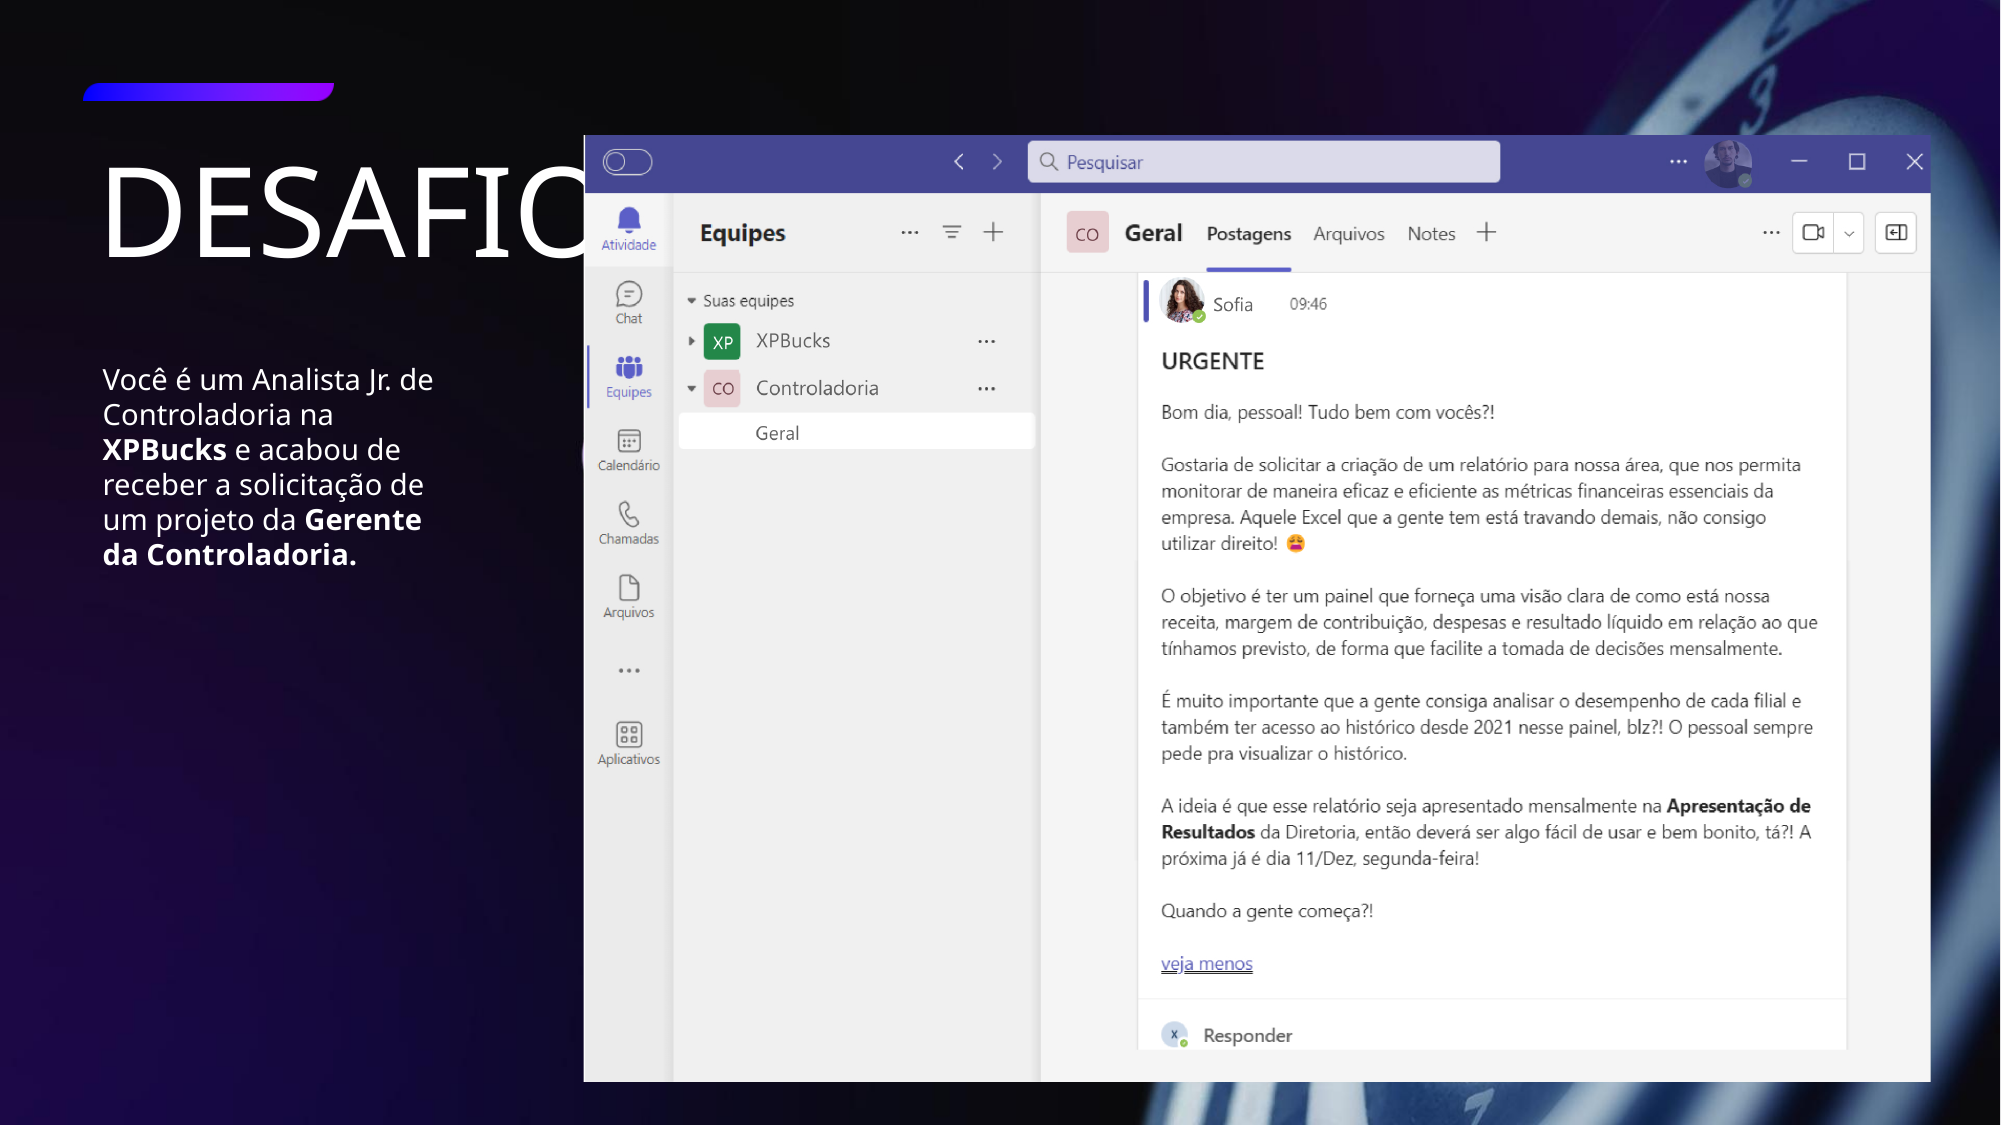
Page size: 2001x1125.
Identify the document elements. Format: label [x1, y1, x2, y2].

picture [83, 83, 334, 101]
picture [583, 135, 1931, 1082]
text_box [0, 0, 2000, 1125]
